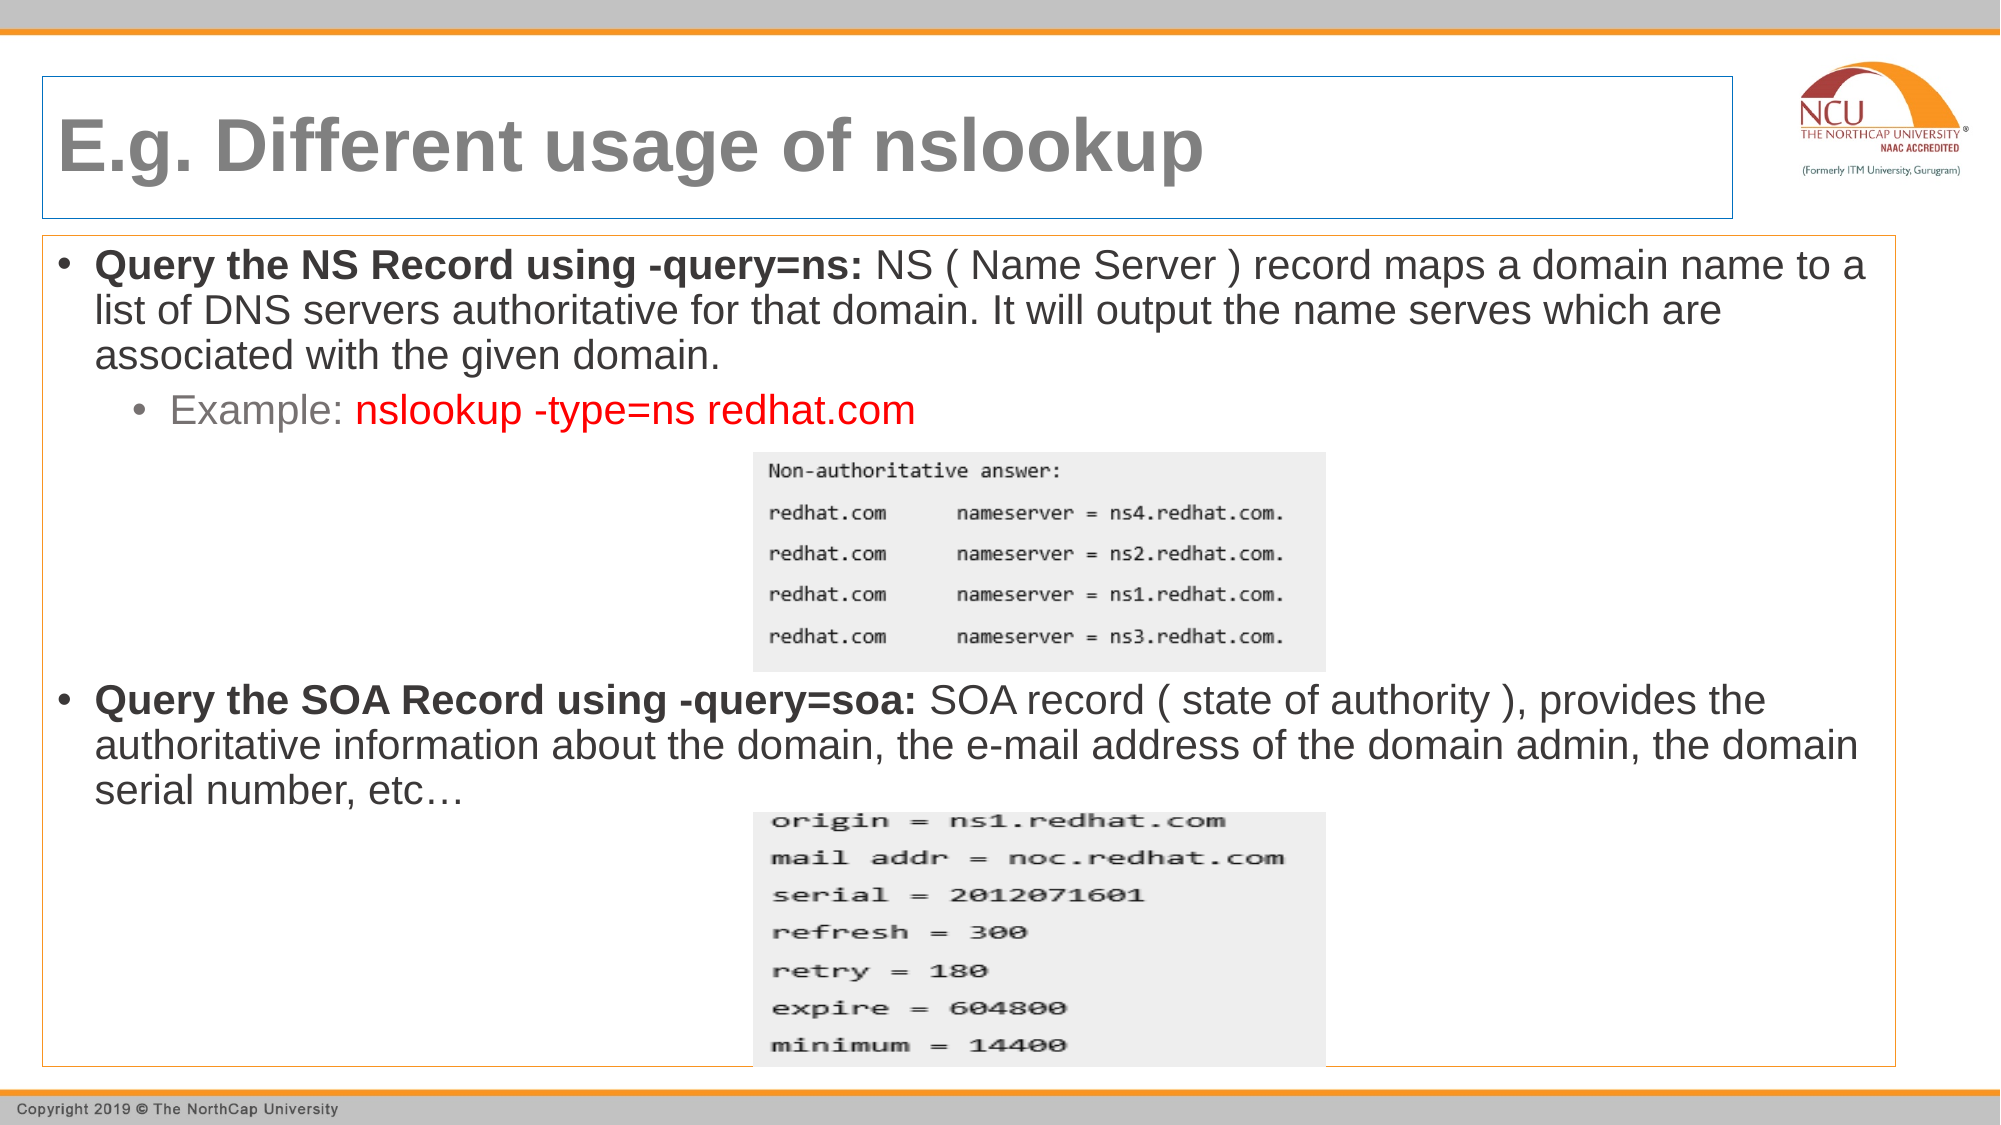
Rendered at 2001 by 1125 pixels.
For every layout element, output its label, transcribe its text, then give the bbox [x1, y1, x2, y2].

picture [0, 0, 2000, 1125]
title E.g. Different usage of nslookup [42, 76, 1733, 219]
list Query the NS Record using -query=ns: NS ( Name Server ) record maps a domain name to a list of DNS servers authoritative for that domain. It will output the name serves which are associated with the given domain. Example: nslookup -type=ns redhat.com Query the SOA Record using -query=soa: SOA record ( state of authority ), provides the authoritative information about the domain, the e-mail address of the domain admin, the domain serial number, etc… [42, 235, 1896, 1067]
